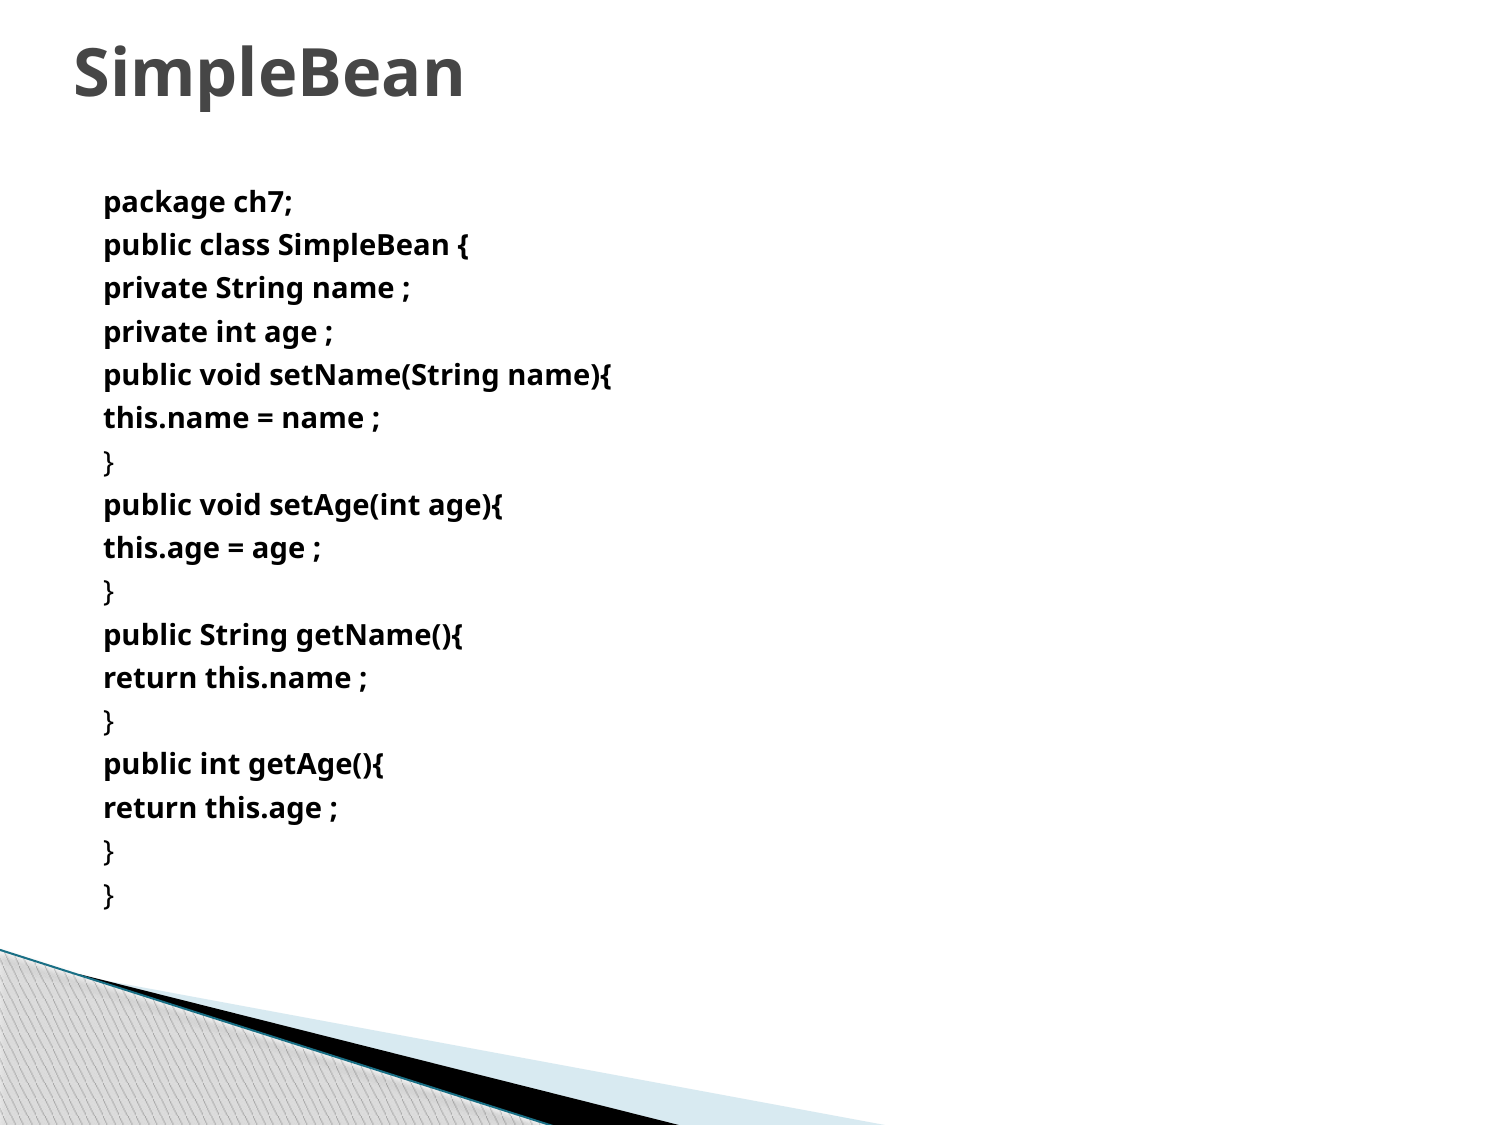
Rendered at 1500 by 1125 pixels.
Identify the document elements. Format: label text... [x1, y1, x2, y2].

title SimpleBean [58, 0, 1409, 141]
list package ch7; public class SimpleBean { private String name ; private int age ; public void setName(String name){ this.name = name ; } public void setAge(int age){ this.age = age ; } public String getName(){ return this.name ; } public int getAge(){ return this.age ; } } [70, 175, 1442, 1020]
